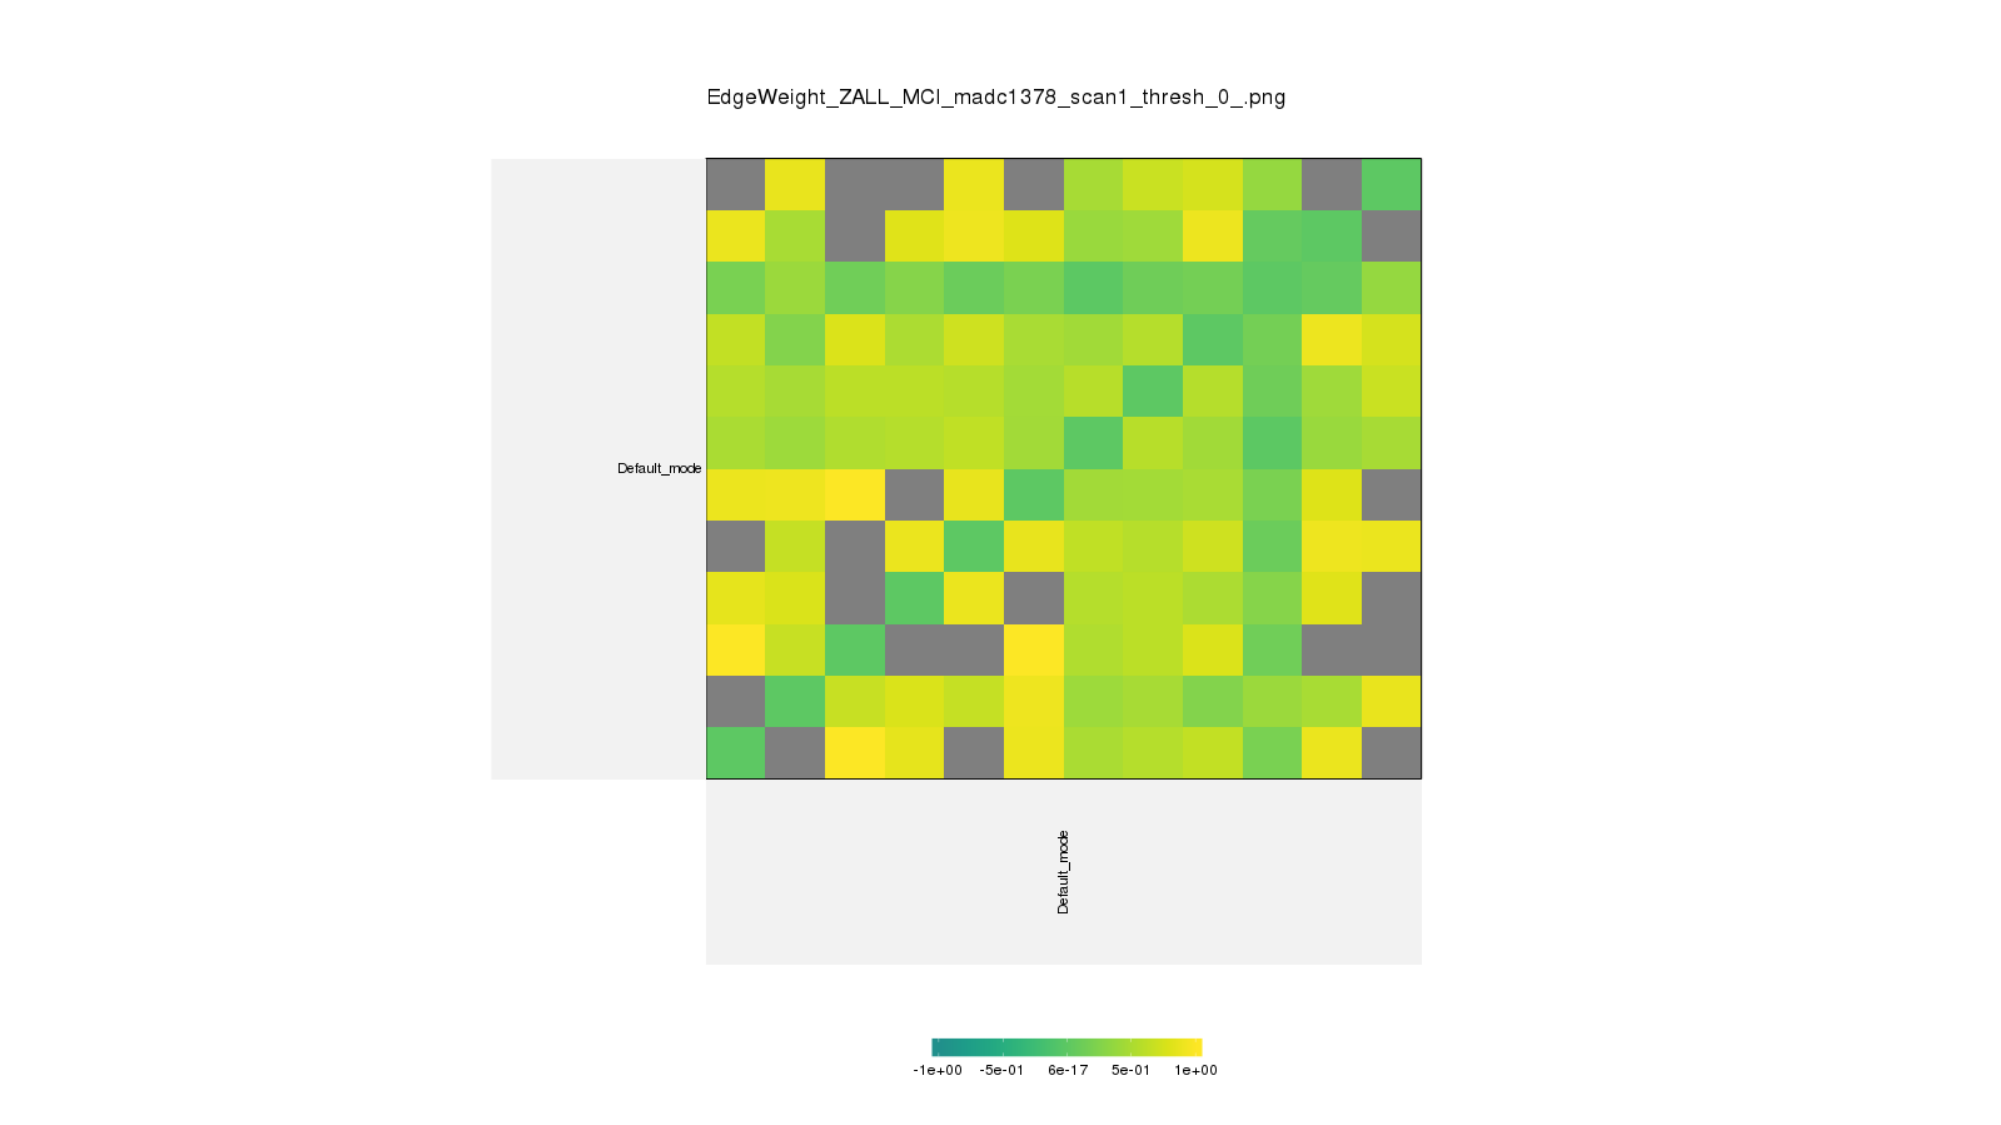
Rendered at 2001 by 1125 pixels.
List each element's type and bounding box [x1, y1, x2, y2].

picture [455, 0, 1457, 1125]
